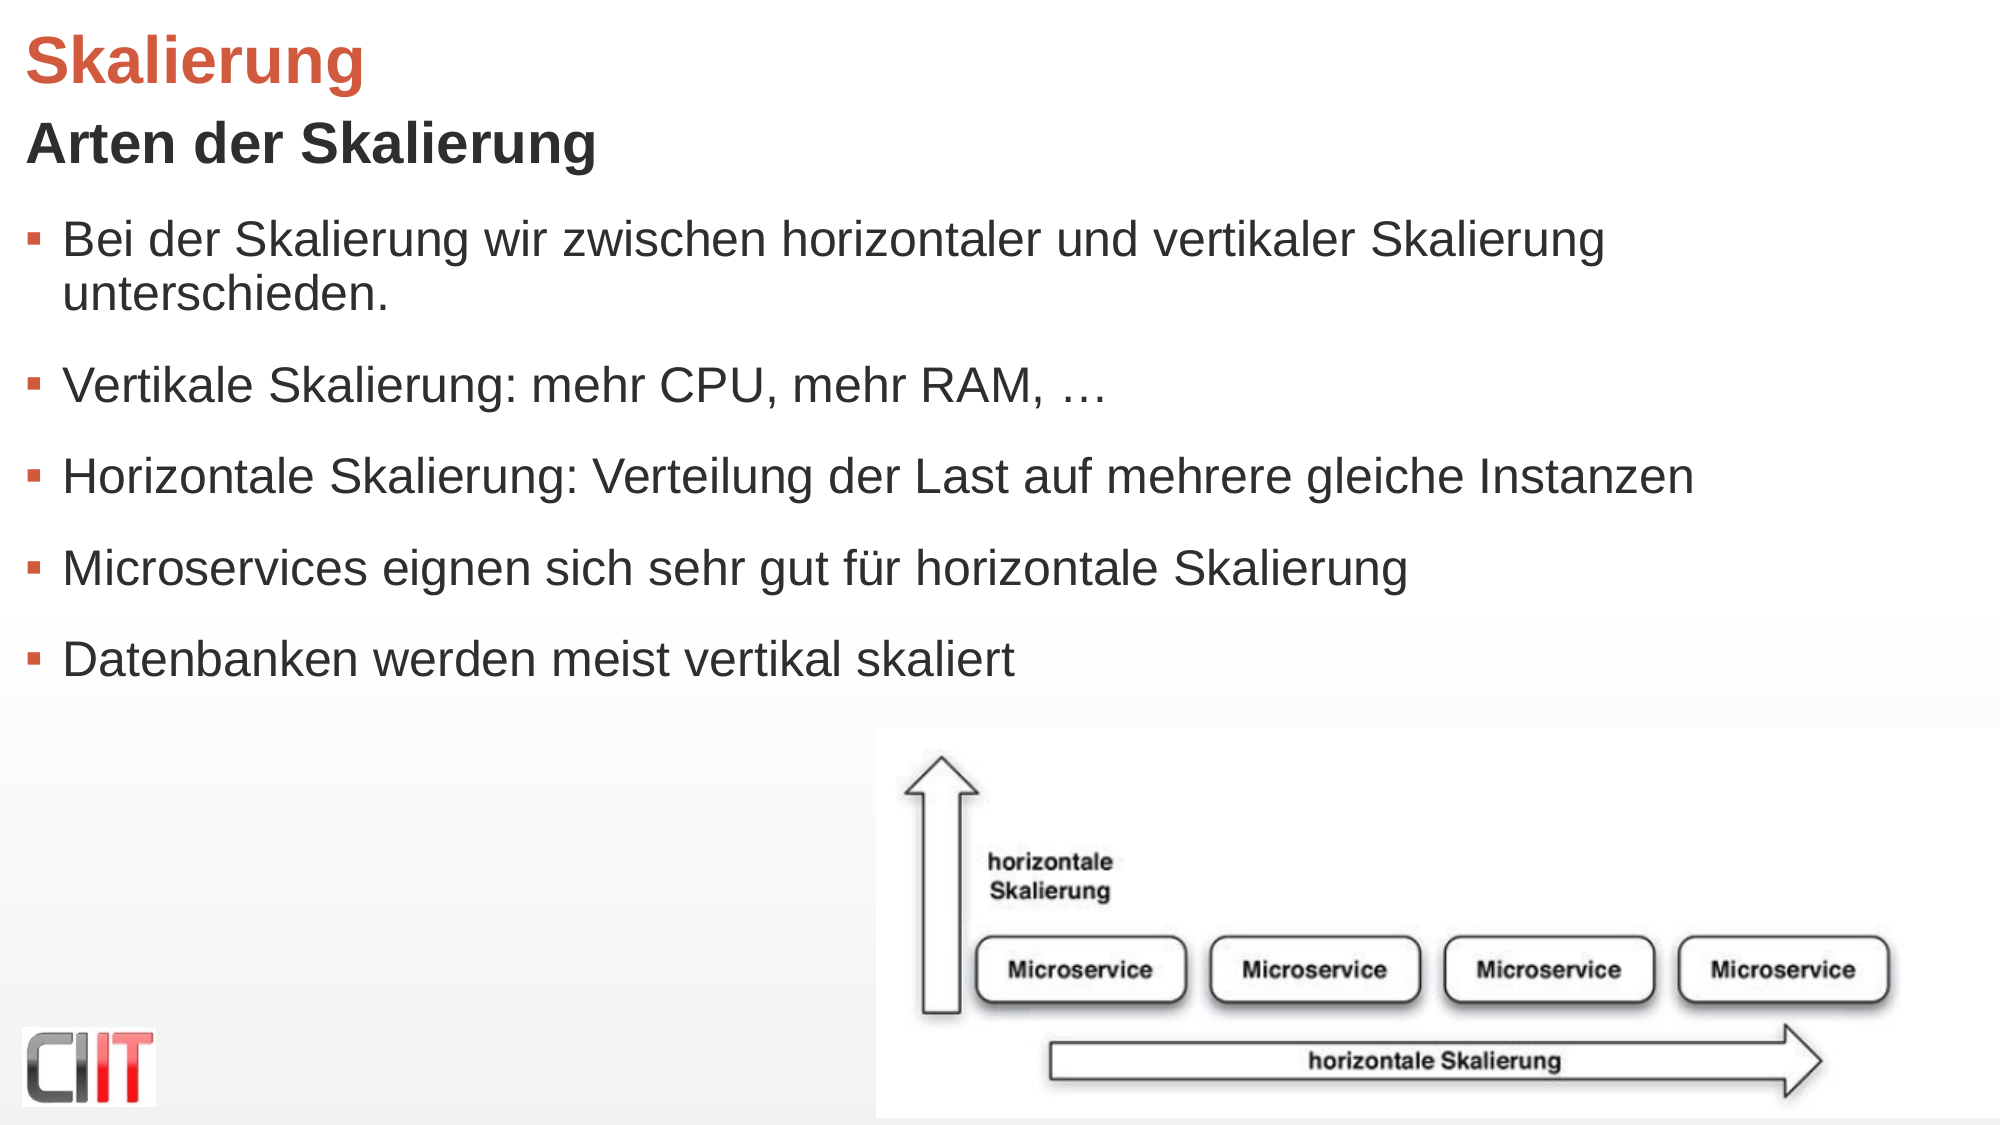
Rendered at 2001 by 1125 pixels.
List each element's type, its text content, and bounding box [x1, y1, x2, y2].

picture [876, 728, 2000, 1118]
picture [22, 1027, 156, 1107]
title Skalierung [10, 7, 1586, 105]
list Arten der Skalierung Bei der Skalierung wir zwischen horizontaler und vertikaler Skalierung unterschieden. Vertikale Skalierung: mehr CPU, mehr RAM, … Horizontale Skalierung: Verteilung der Last auf mehrere gleiche Instanzen Microservices eignen sich sehr gut für horizontale Skalierung Datenbanken werden meist vertikal skaliert [10, 105, 1908, 1019]
